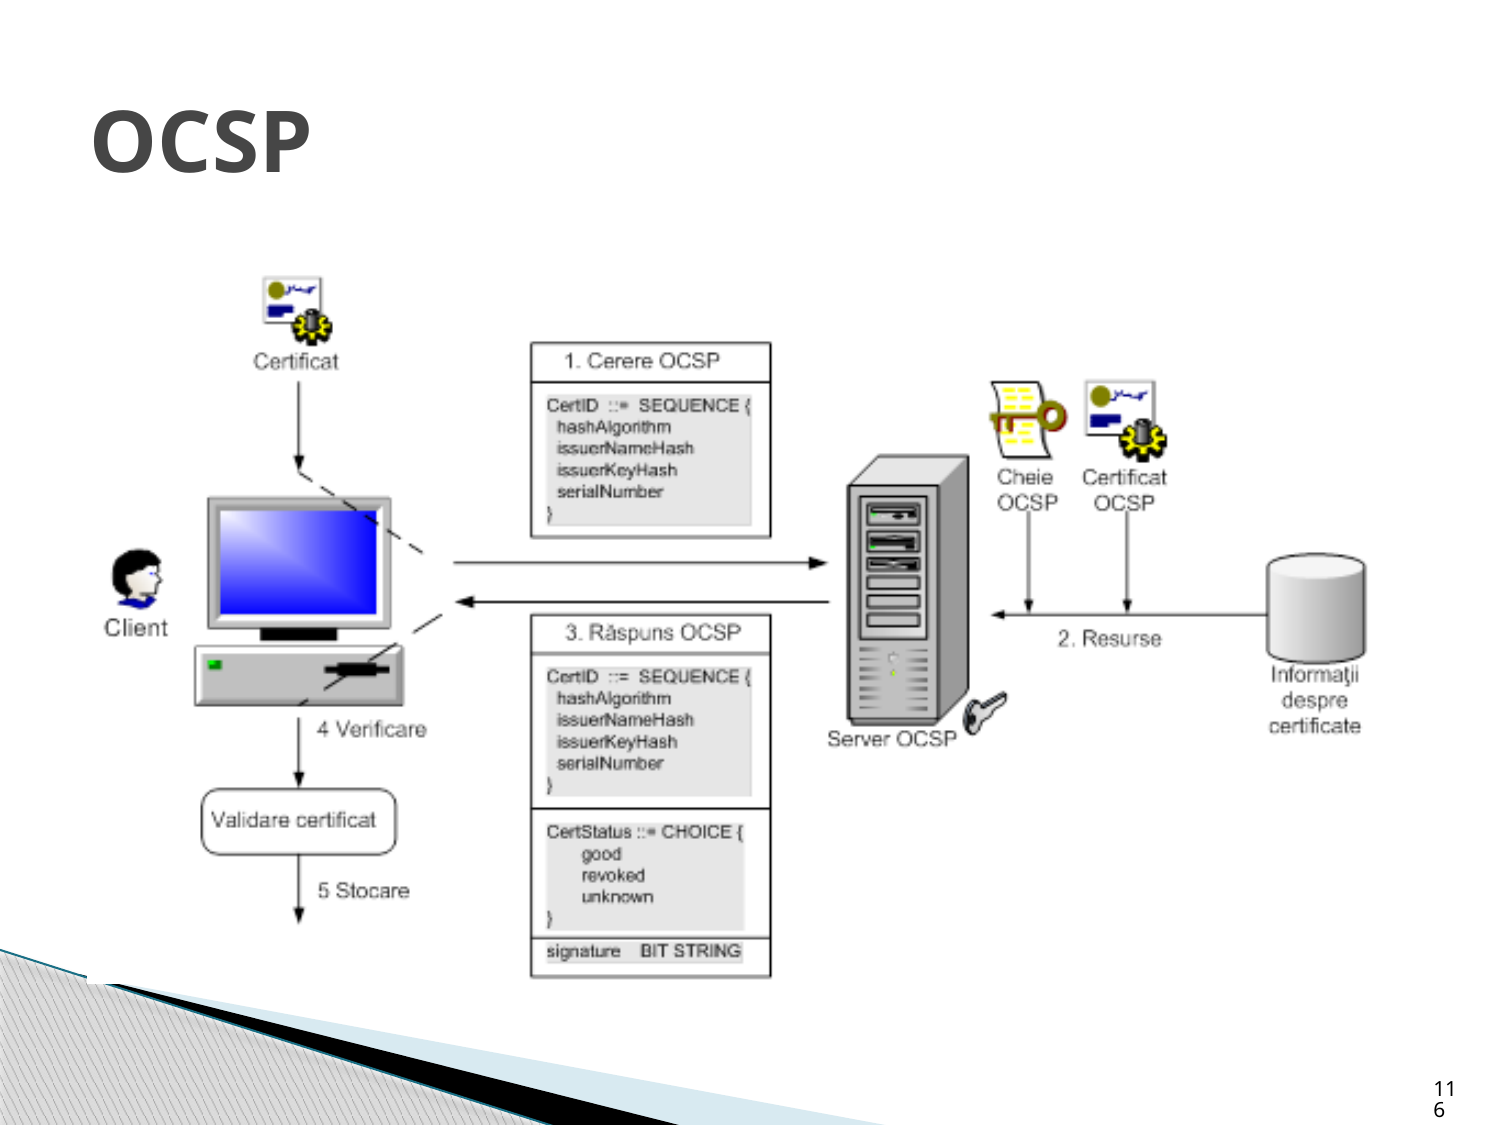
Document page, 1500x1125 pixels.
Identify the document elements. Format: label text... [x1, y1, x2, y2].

title OCSP [75, 45, 1425, 233]
slide_number 116 [1418, 1051, 1479, 1112]
list [75, 243, 1425, 986]
picture [87, 274, 1374, 984]
